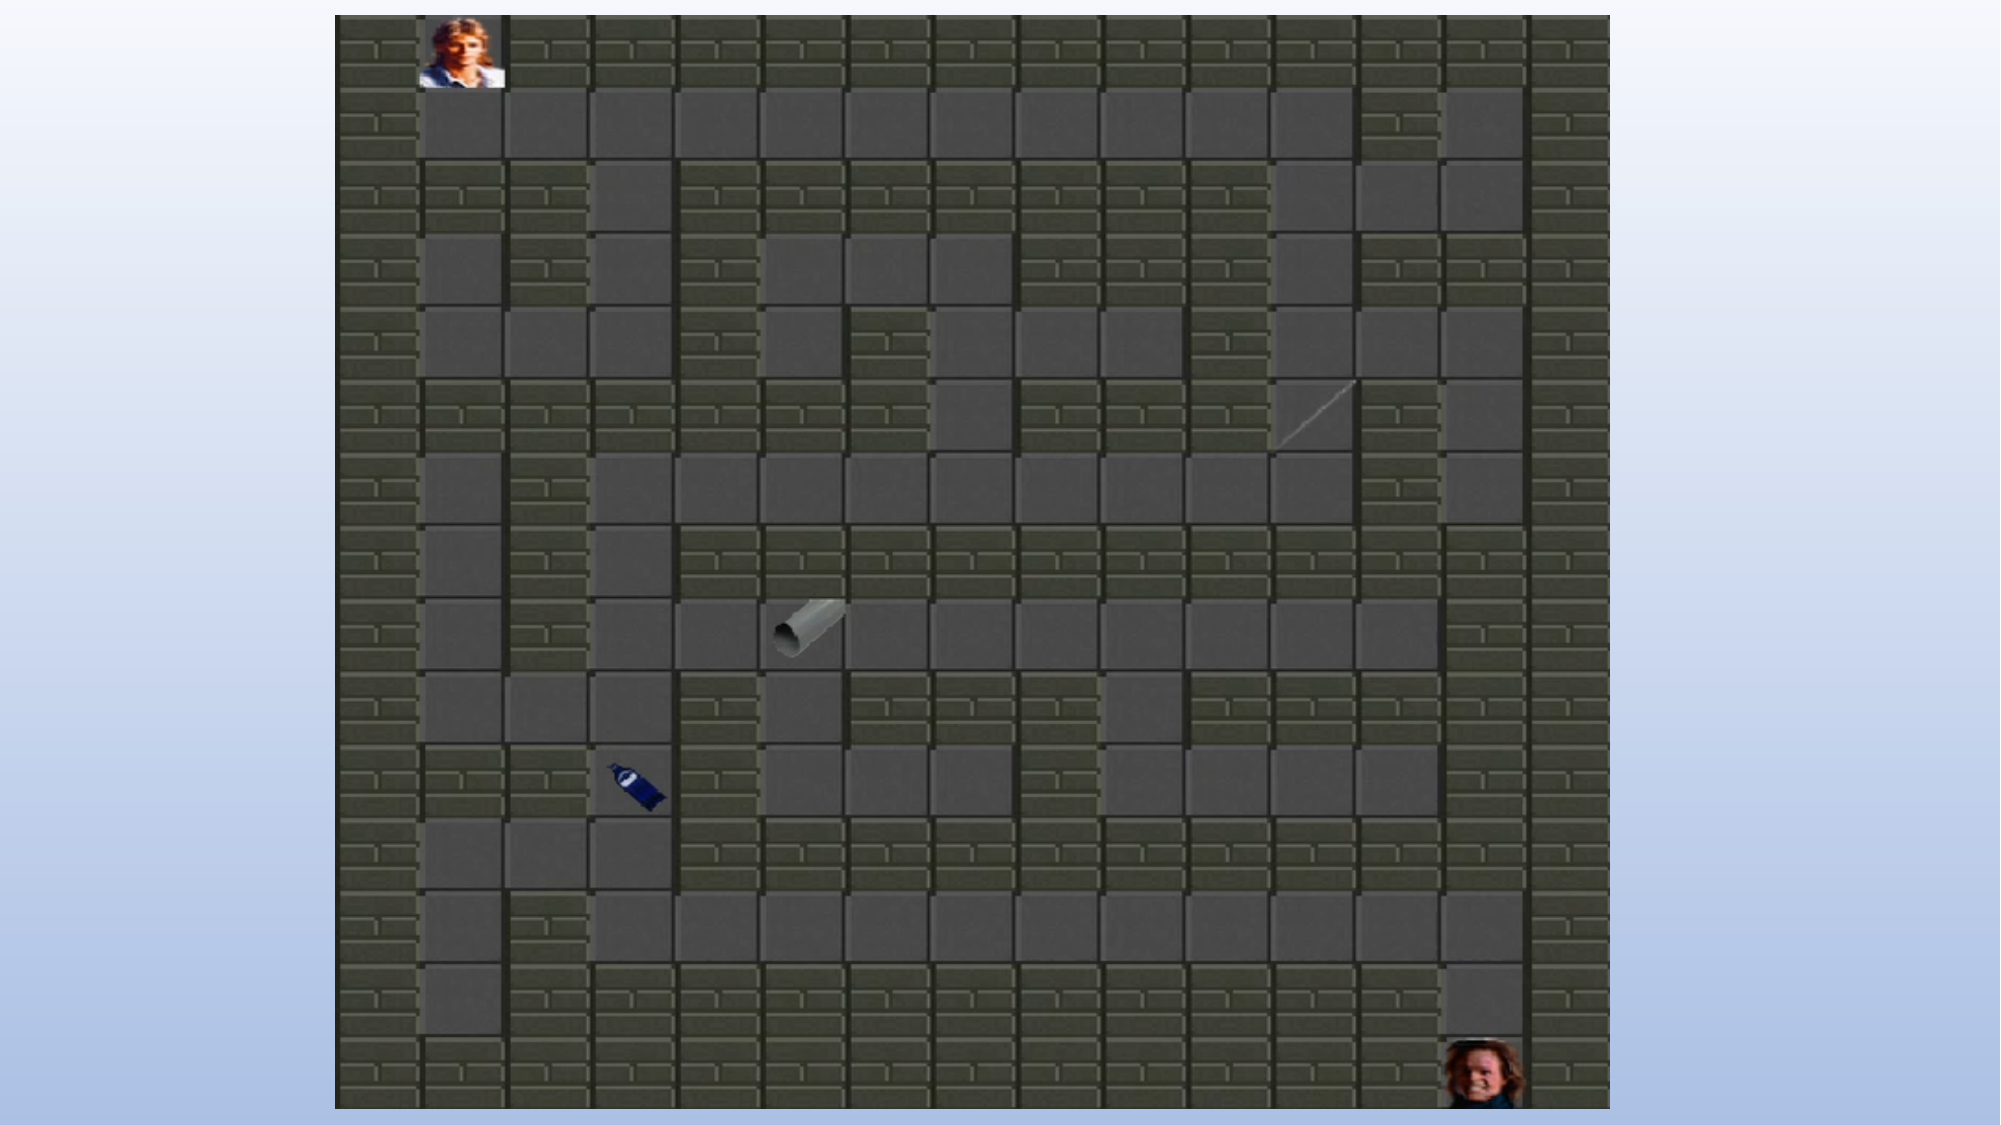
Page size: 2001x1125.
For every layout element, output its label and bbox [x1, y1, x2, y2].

text_box [334, 14, 1611, 1110]
